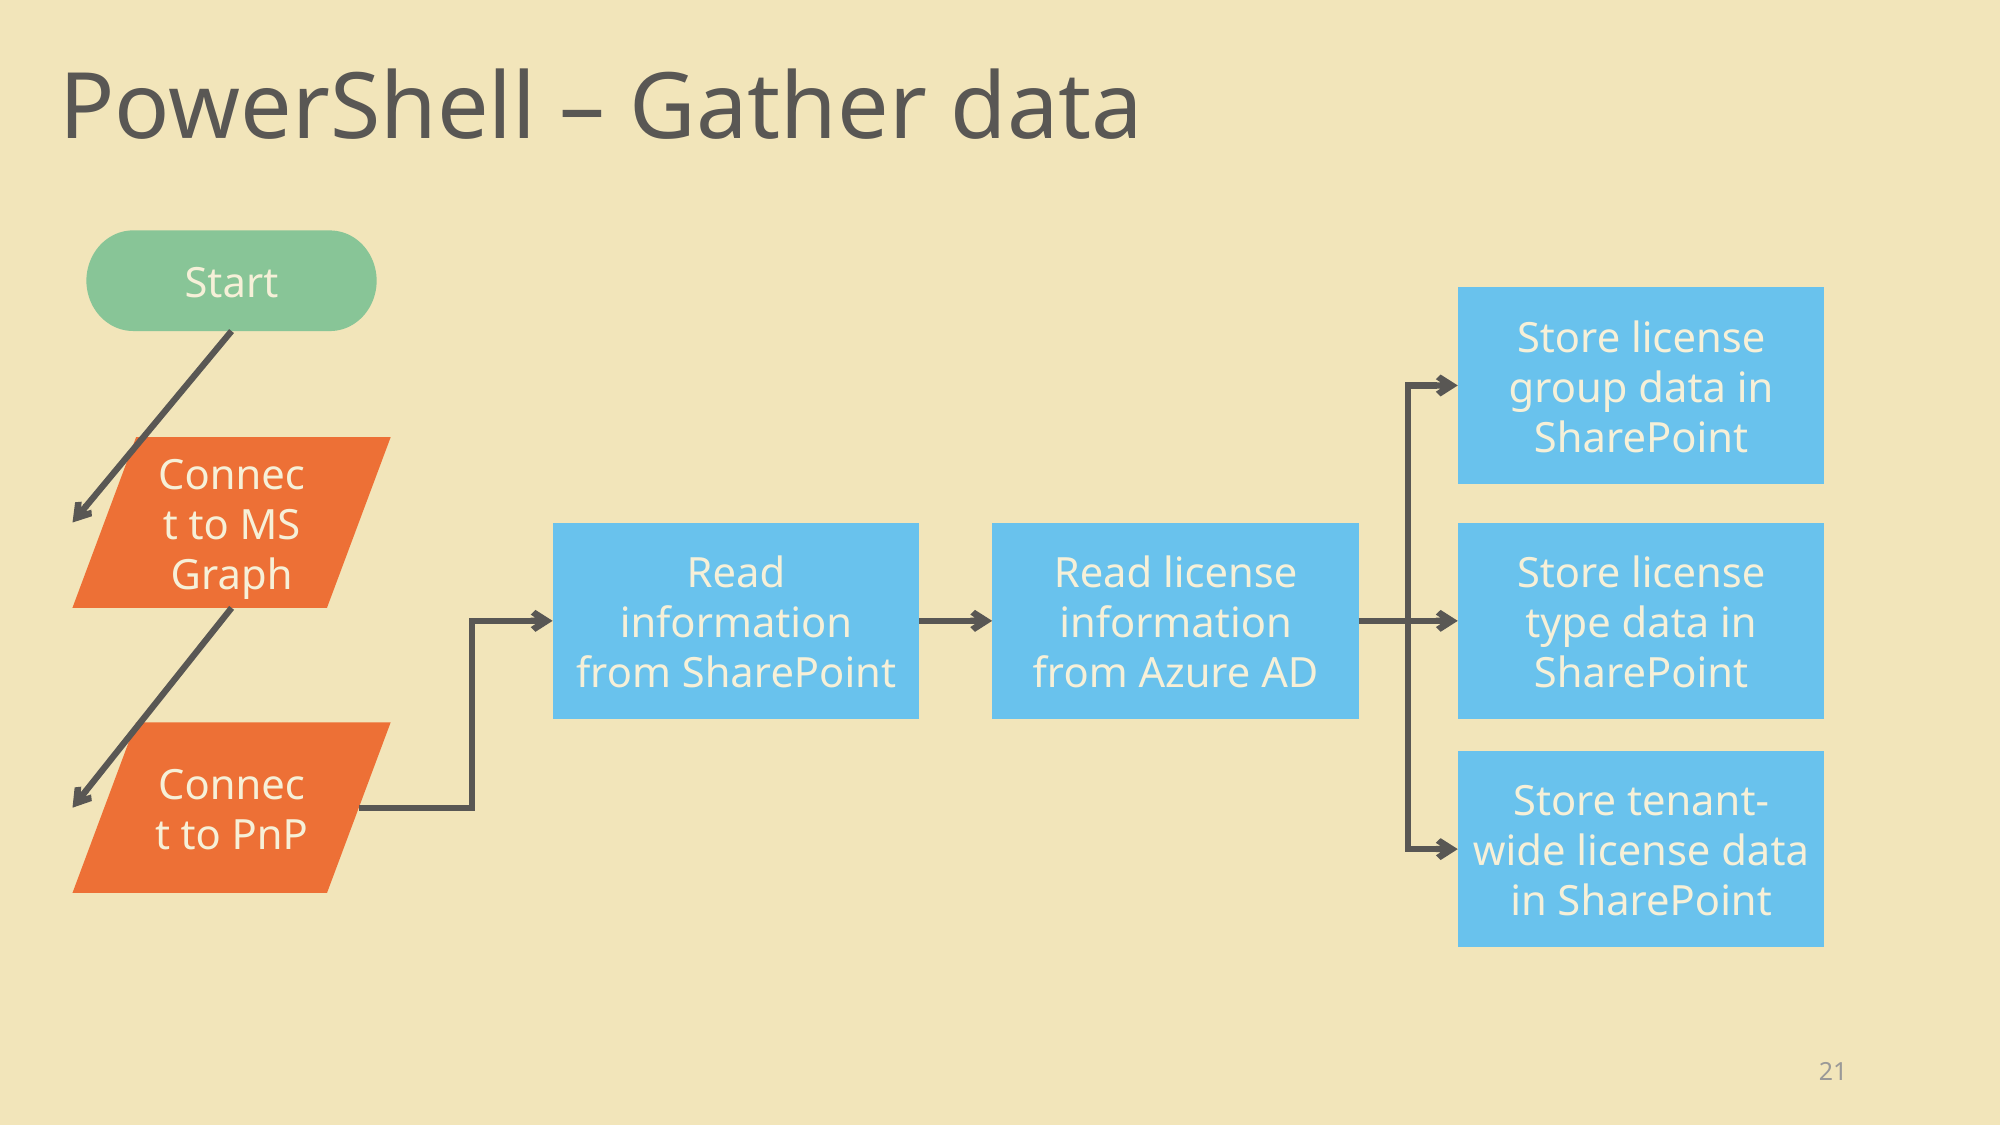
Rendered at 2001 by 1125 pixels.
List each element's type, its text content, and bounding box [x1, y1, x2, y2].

text_box Start [85, 229, 378, 333]
text_box Store license group data in SharePoint [1457, 286, 1825, 485]
text_box Store license type data in SharePoint [1458, 521, 1825, 720]
text_box Connect to PnP [70, 721, 359, 895]
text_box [1358, 385, 1458, 620]
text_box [1358, 620, 1458, 850]
text_box Read license information from Azure AD [991, 521, 1358, 720]
text_box Read information from SharePoint [552, 521, 920, 720]
slide_number 21 [1412, 1042, 1863, 1103]
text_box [358, 620, 553, 808]
text_box Store tenant-wide license data in SharePoint [1457, 750, 1825, 948]
text_box Connect to MS Graph [70, 436, 393, 609]
title PowerShell – Gather data [44, 0, 1770, 218]
